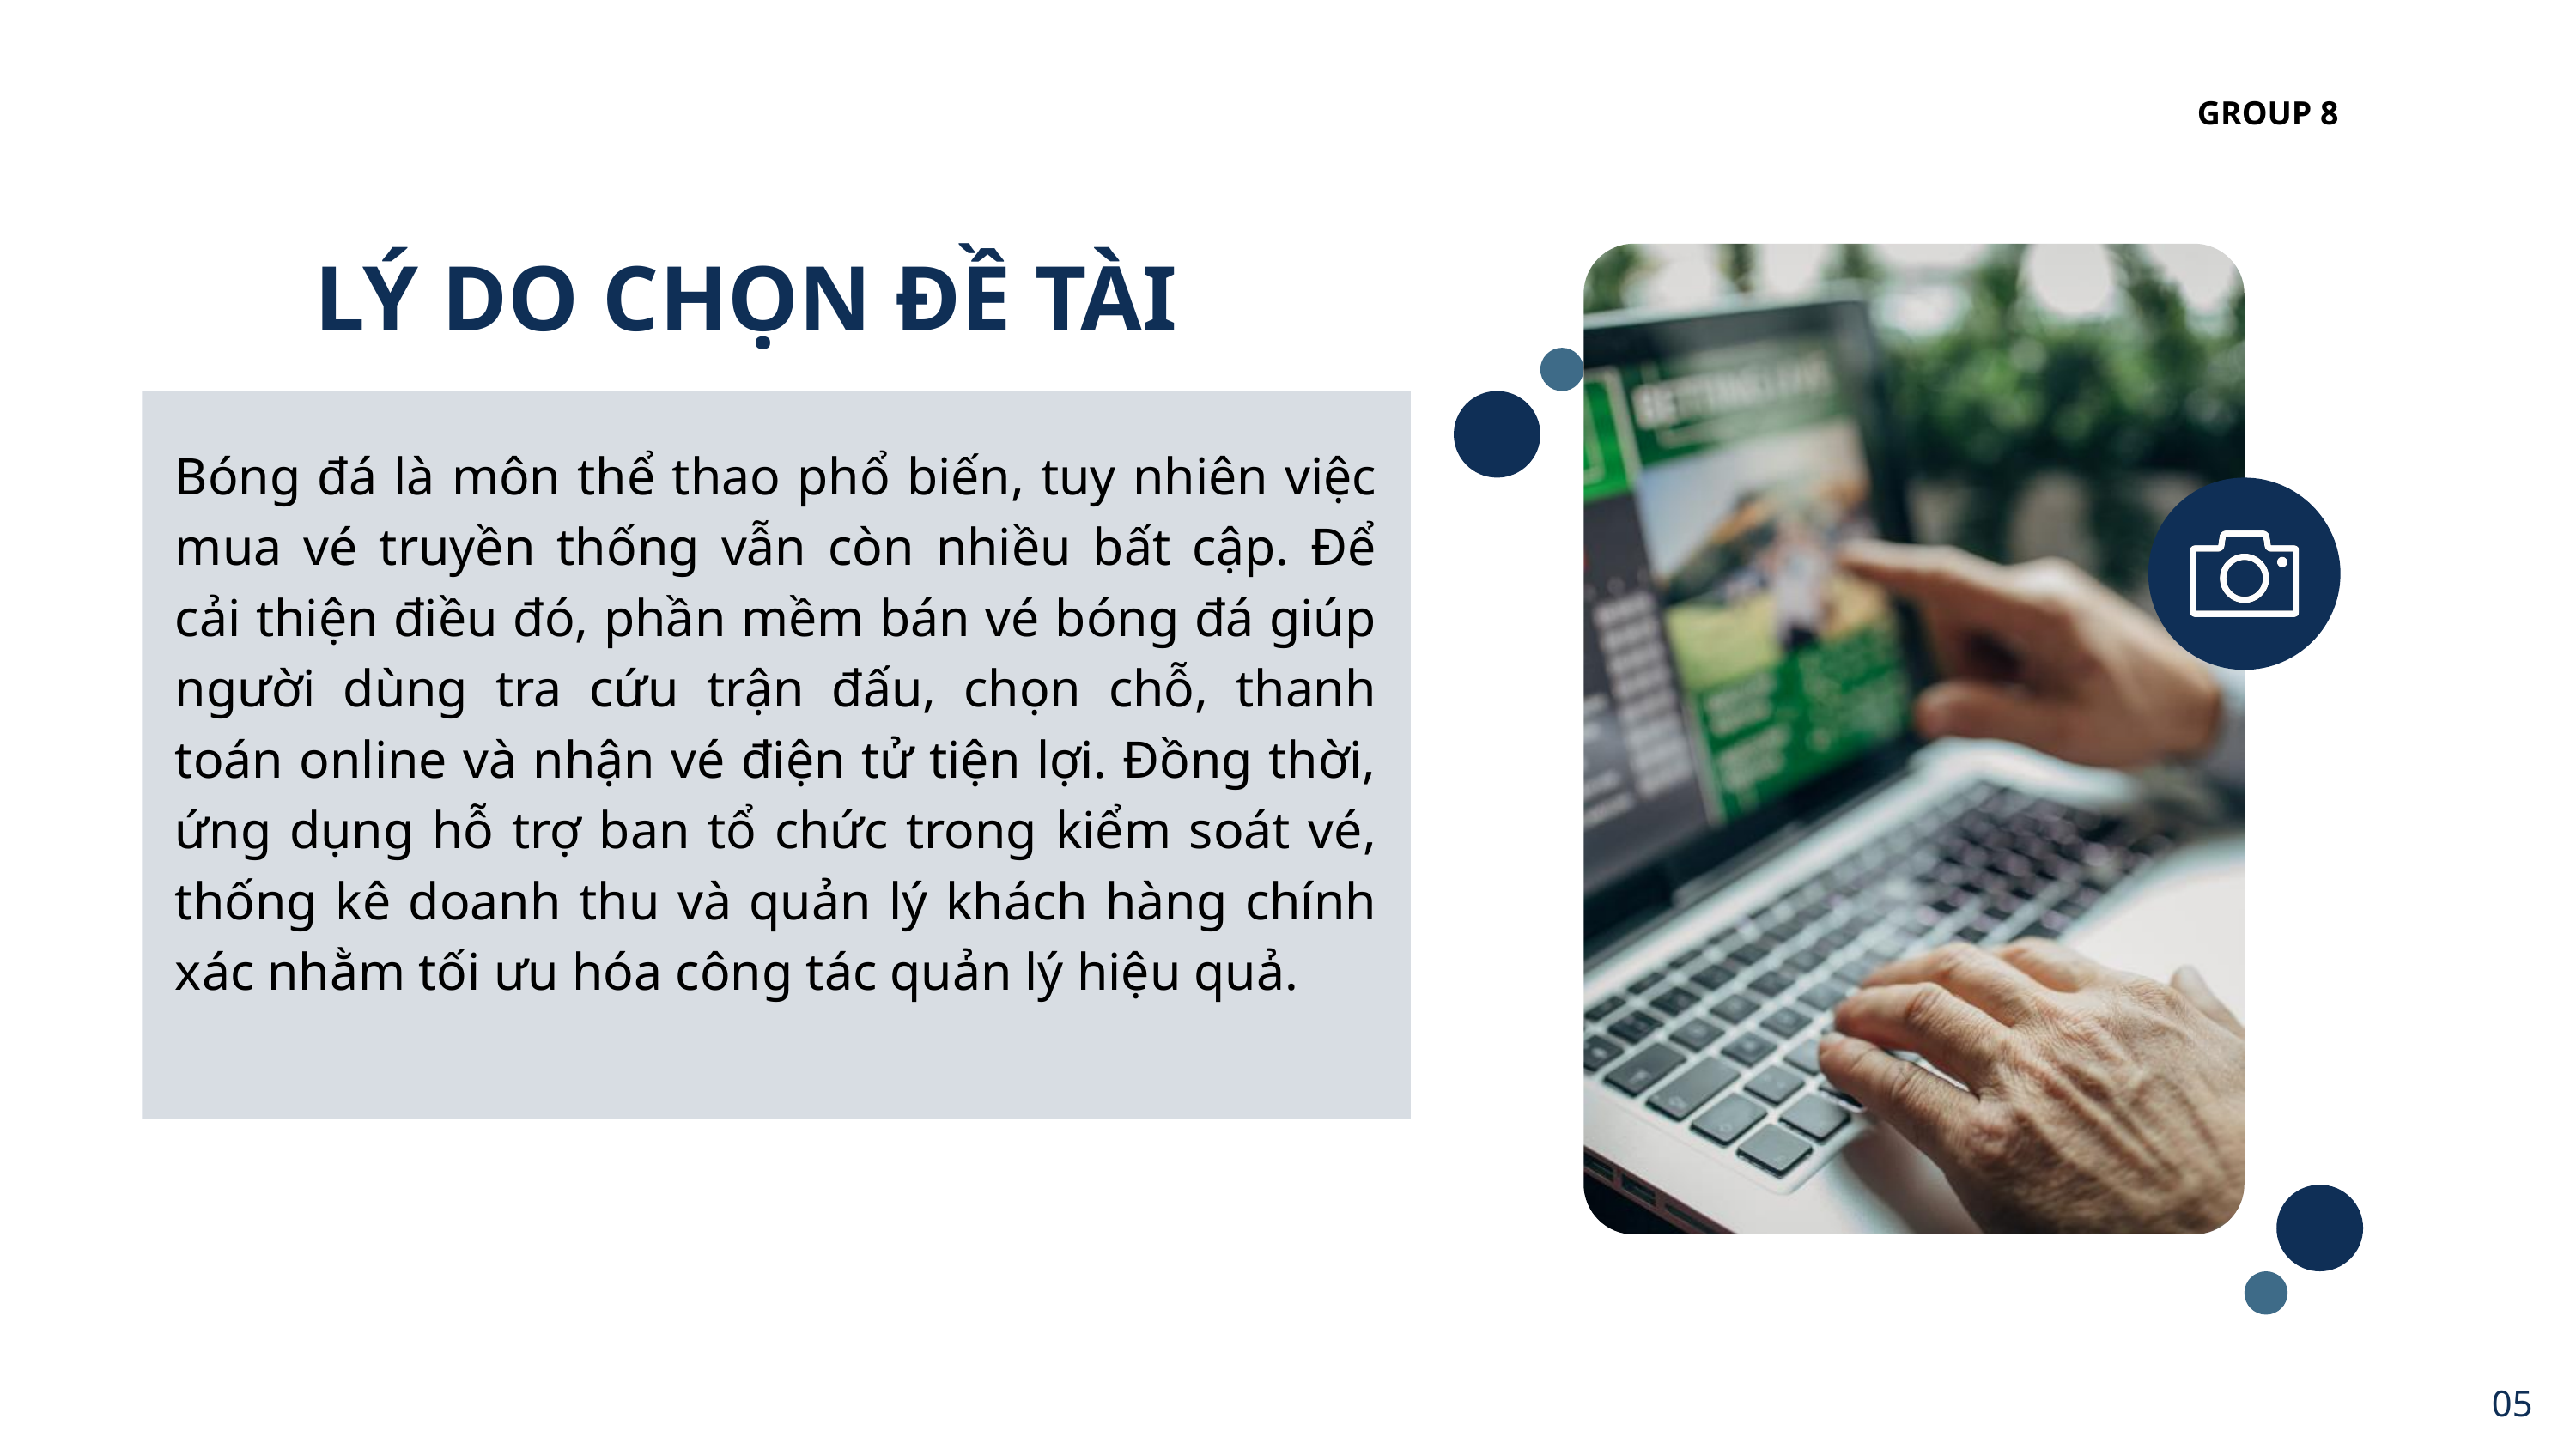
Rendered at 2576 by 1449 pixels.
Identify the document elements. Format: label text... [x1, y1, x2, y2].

text_box 05 [2476, 1382, 2549, 1425]
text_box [1583, 243, 2245, 1235]
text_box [142, 391, 1412, 1119]
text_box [2148, 477, 2341, 670]
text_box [2244, 1270, 2288, 1315]
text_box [1453, 391, 1541, 478]
text_box LÝ DO CHỌN ĐỀ TÀI [261, 250, 1231, 349]
text_box GROUP 8 [2196, 86, 2492, 132]
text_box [2275, 1184, 2364, 1272]
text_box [1540, 347, 1578, 391]
